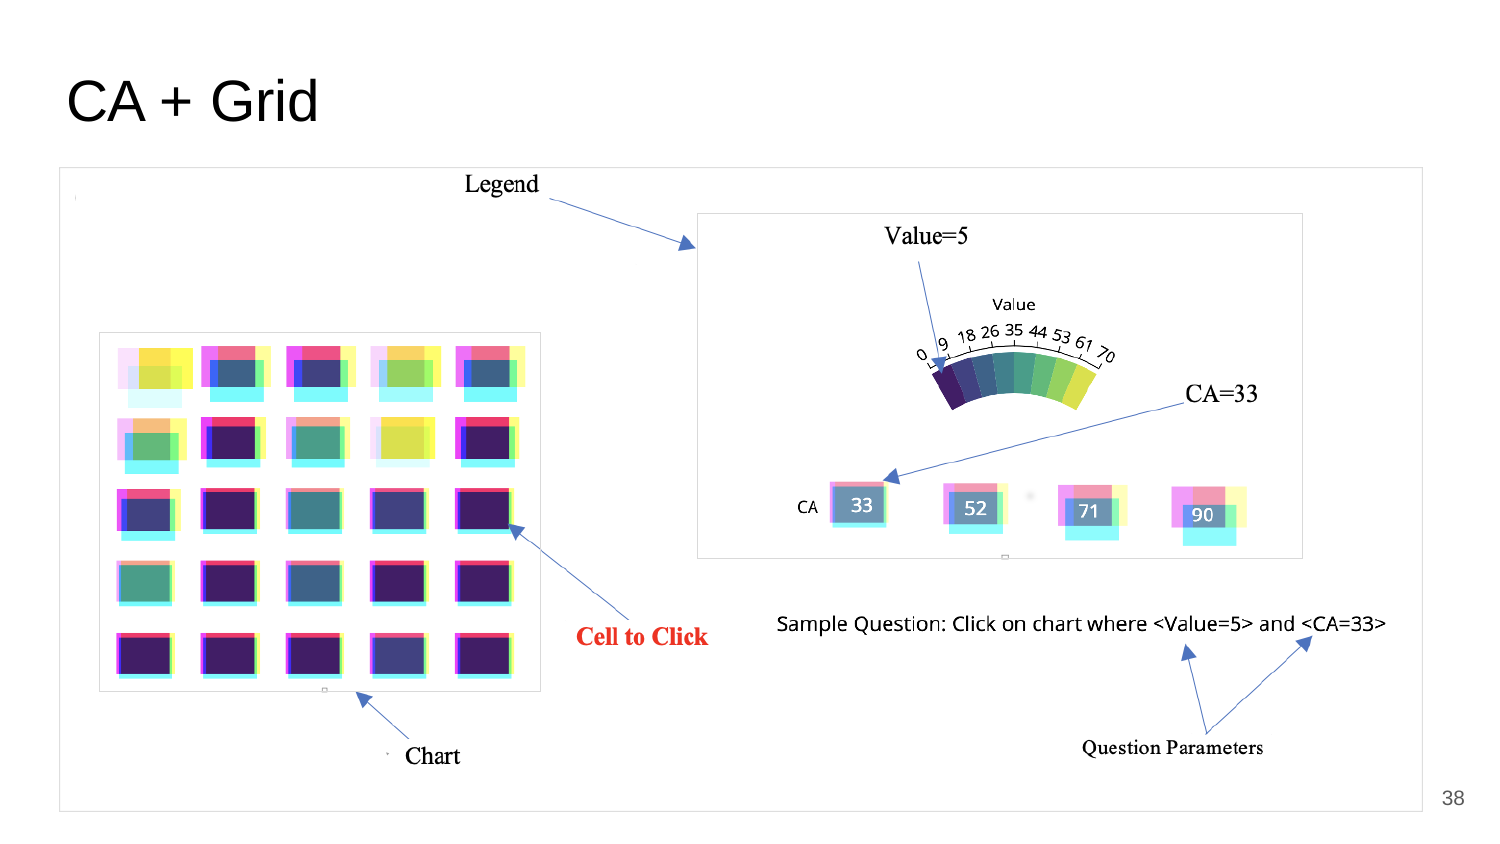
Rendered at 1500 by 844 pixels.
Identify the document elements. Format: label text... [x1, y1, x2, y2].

picture [44, 148, 1436, 830]
slide_number 38 [1440, 764, 1480, 830]
title CA + Grid [51, 47, 495, 142]
